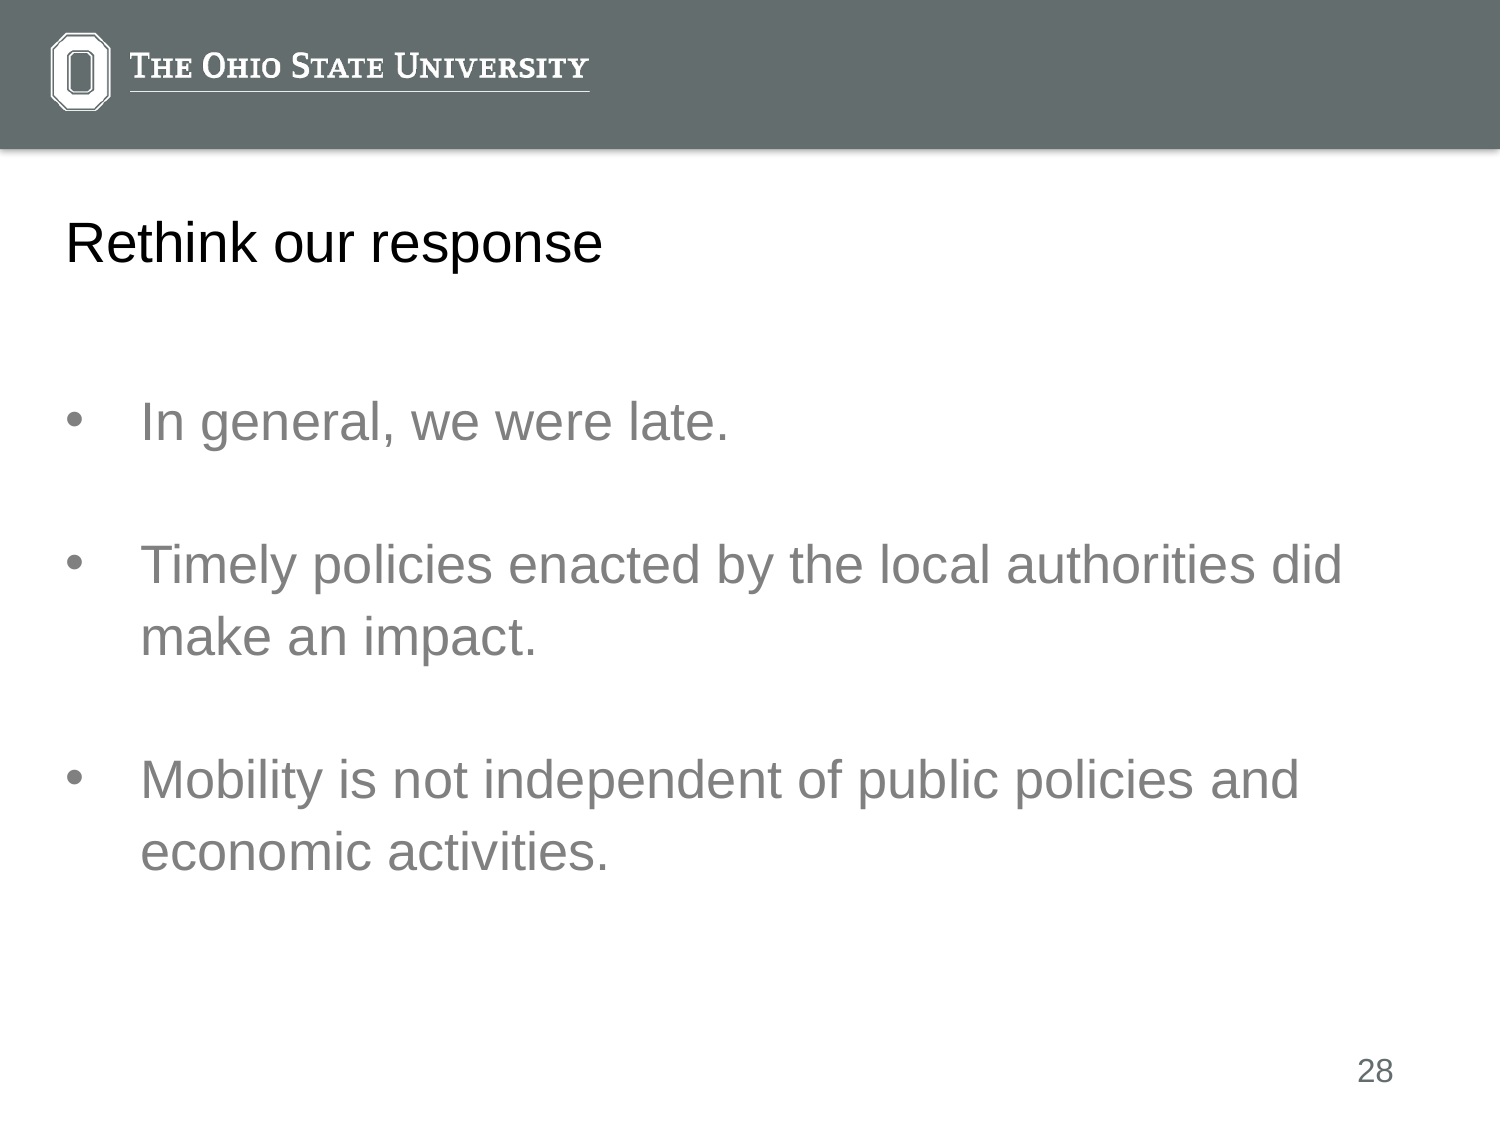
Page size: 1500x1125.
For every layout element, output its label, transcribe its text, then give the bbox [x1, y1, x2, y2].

list In general, we were late. Timely policies enacted by the local authorities did make an impact. Mobility is not independent of public policies and economic activities. [50, 300, 1439, 1043]
picture [50, 32, 590, 111]
title Rethink our response [50, 198, 1439, 282]
